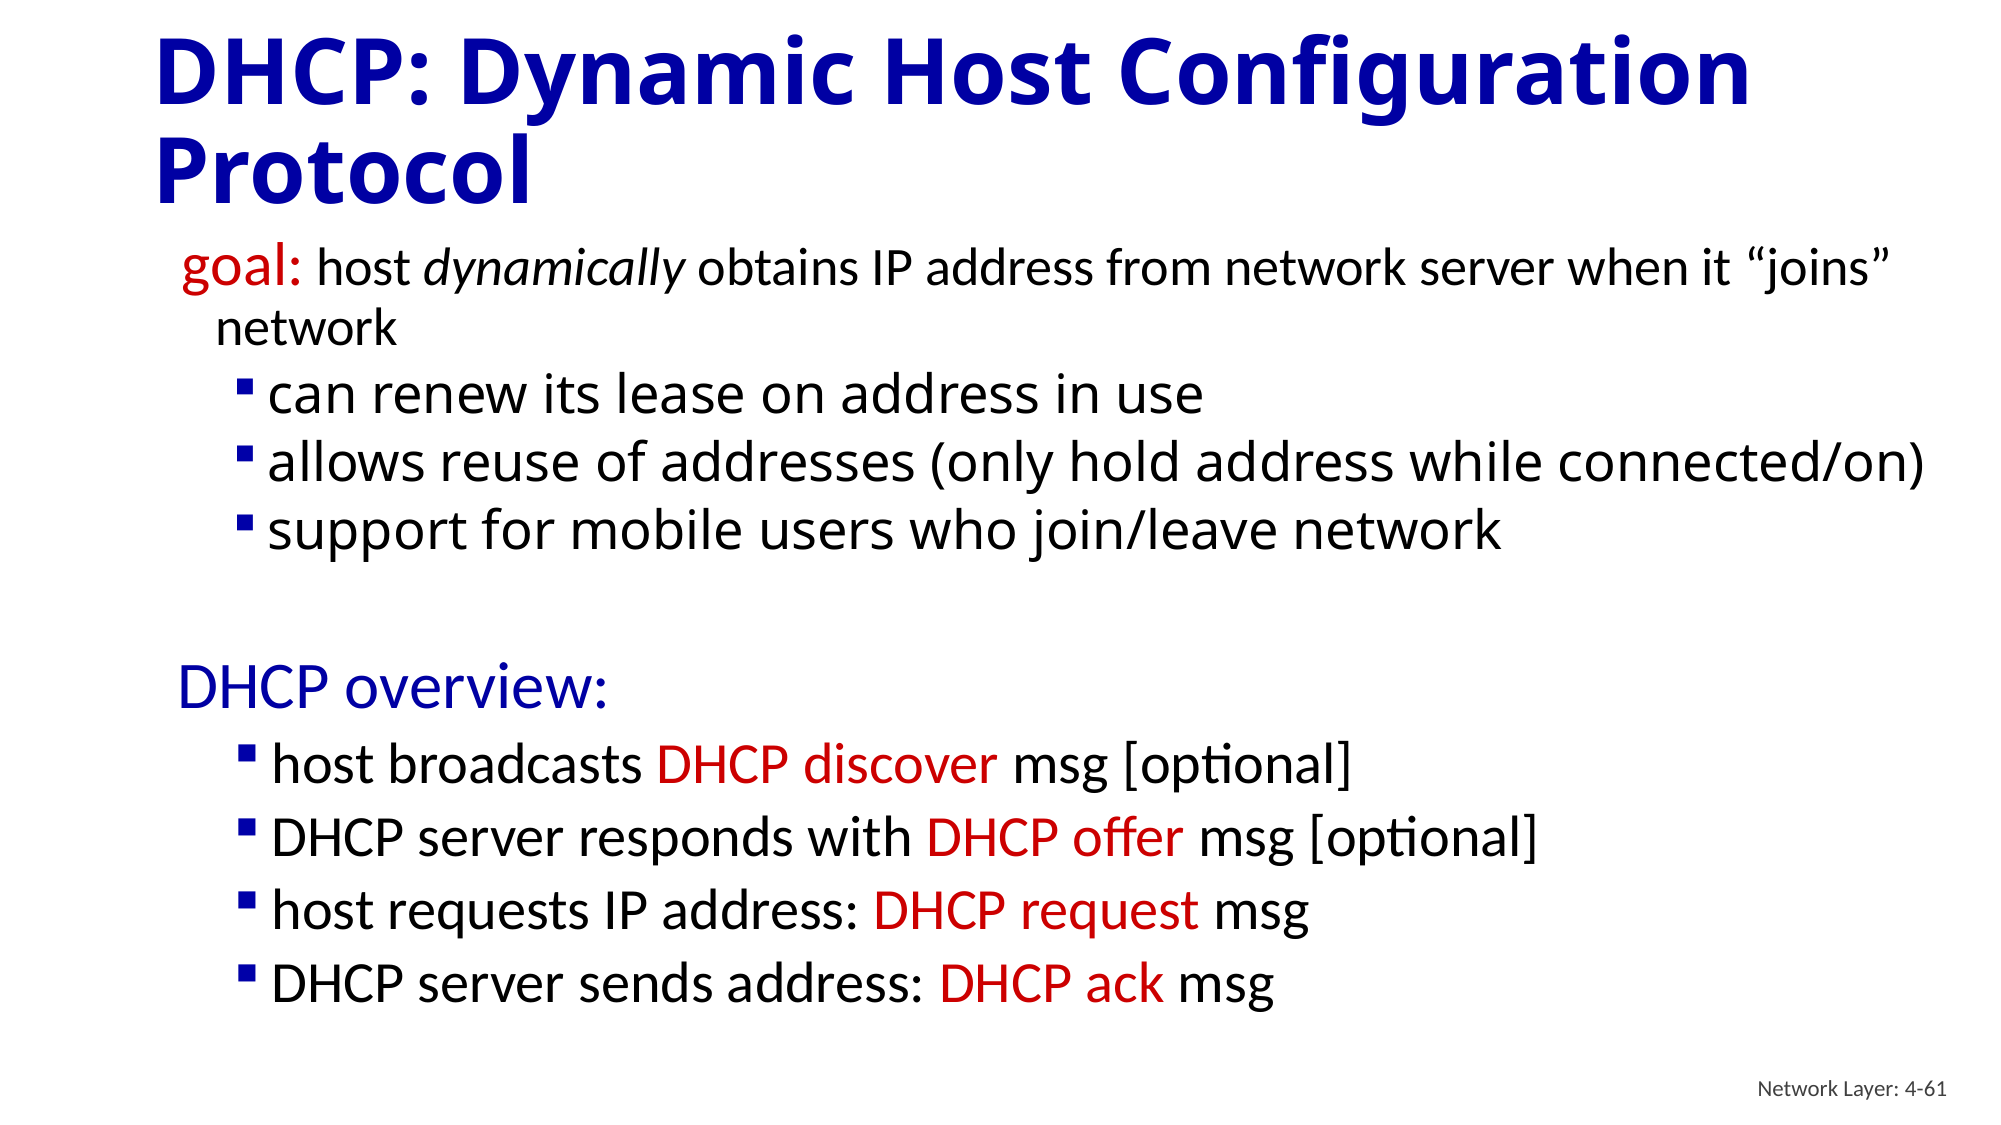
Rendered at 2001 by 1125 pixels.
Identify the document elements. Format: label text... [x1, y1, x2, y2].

text_box DHCP overview: host broadcasts DHCP discover msg [optional] DHCP server responds with DHCP offer msg [optional] host requests IP address: DHCP request msg DHCP server sends address: DHCP ack msg [142, 643, 1963, 1028]
title DHCP: Dynamic Host Configuration Protocol [137, 51, 1863, 198]
text_box goal: host dynamically obtains IP address from network server when it “joins” network can renew its lease on address in use allows reuse of addresses (only hold address while connected/on) support for mobile users who join/leave network [146, 224, 1968, 605]
slide_number Network Layer: 4-61 [1512, 1056, 1963, 1117]
